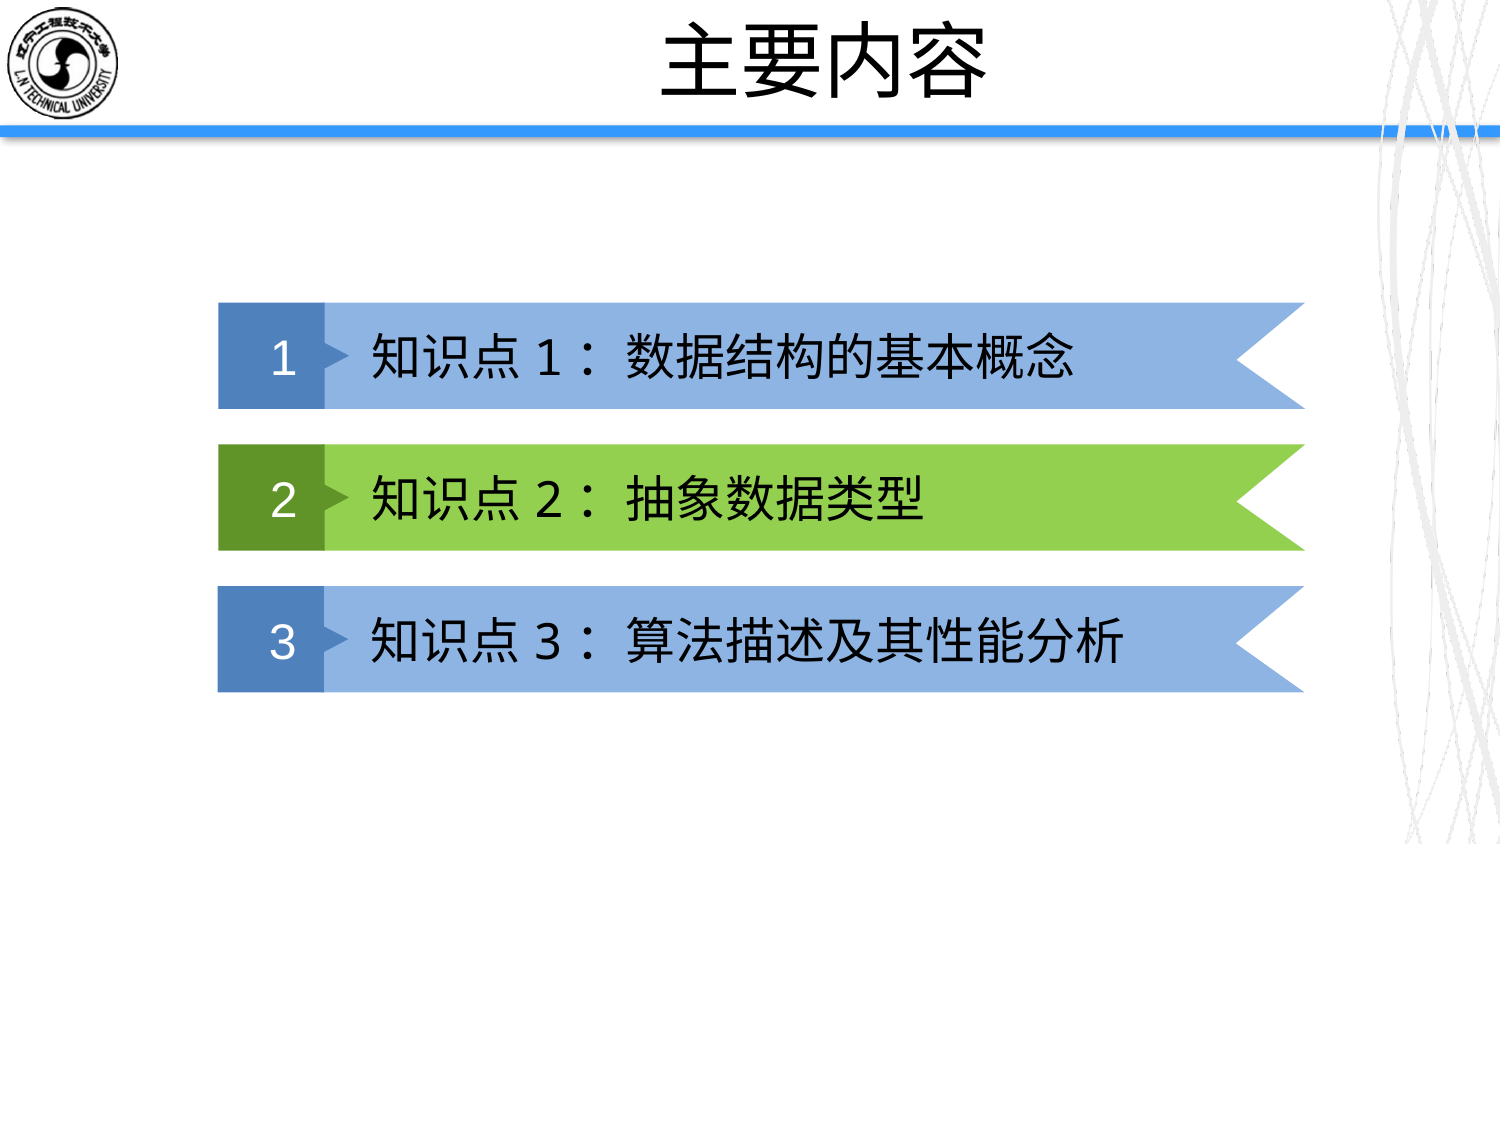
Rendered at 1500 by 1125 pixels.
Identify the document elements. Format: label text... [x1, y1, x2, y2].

text_box 知识点1：数据结构的基本概念 [326, 300, 1308, 411]
title 主要内容 [147, 0, 1500, 116]
picture [5, 7, 118, 120]
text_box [217, 585, 1305, 693]
text_box 1 [216, 300, 352, 411]
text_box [218, 444, 1306, 551]
